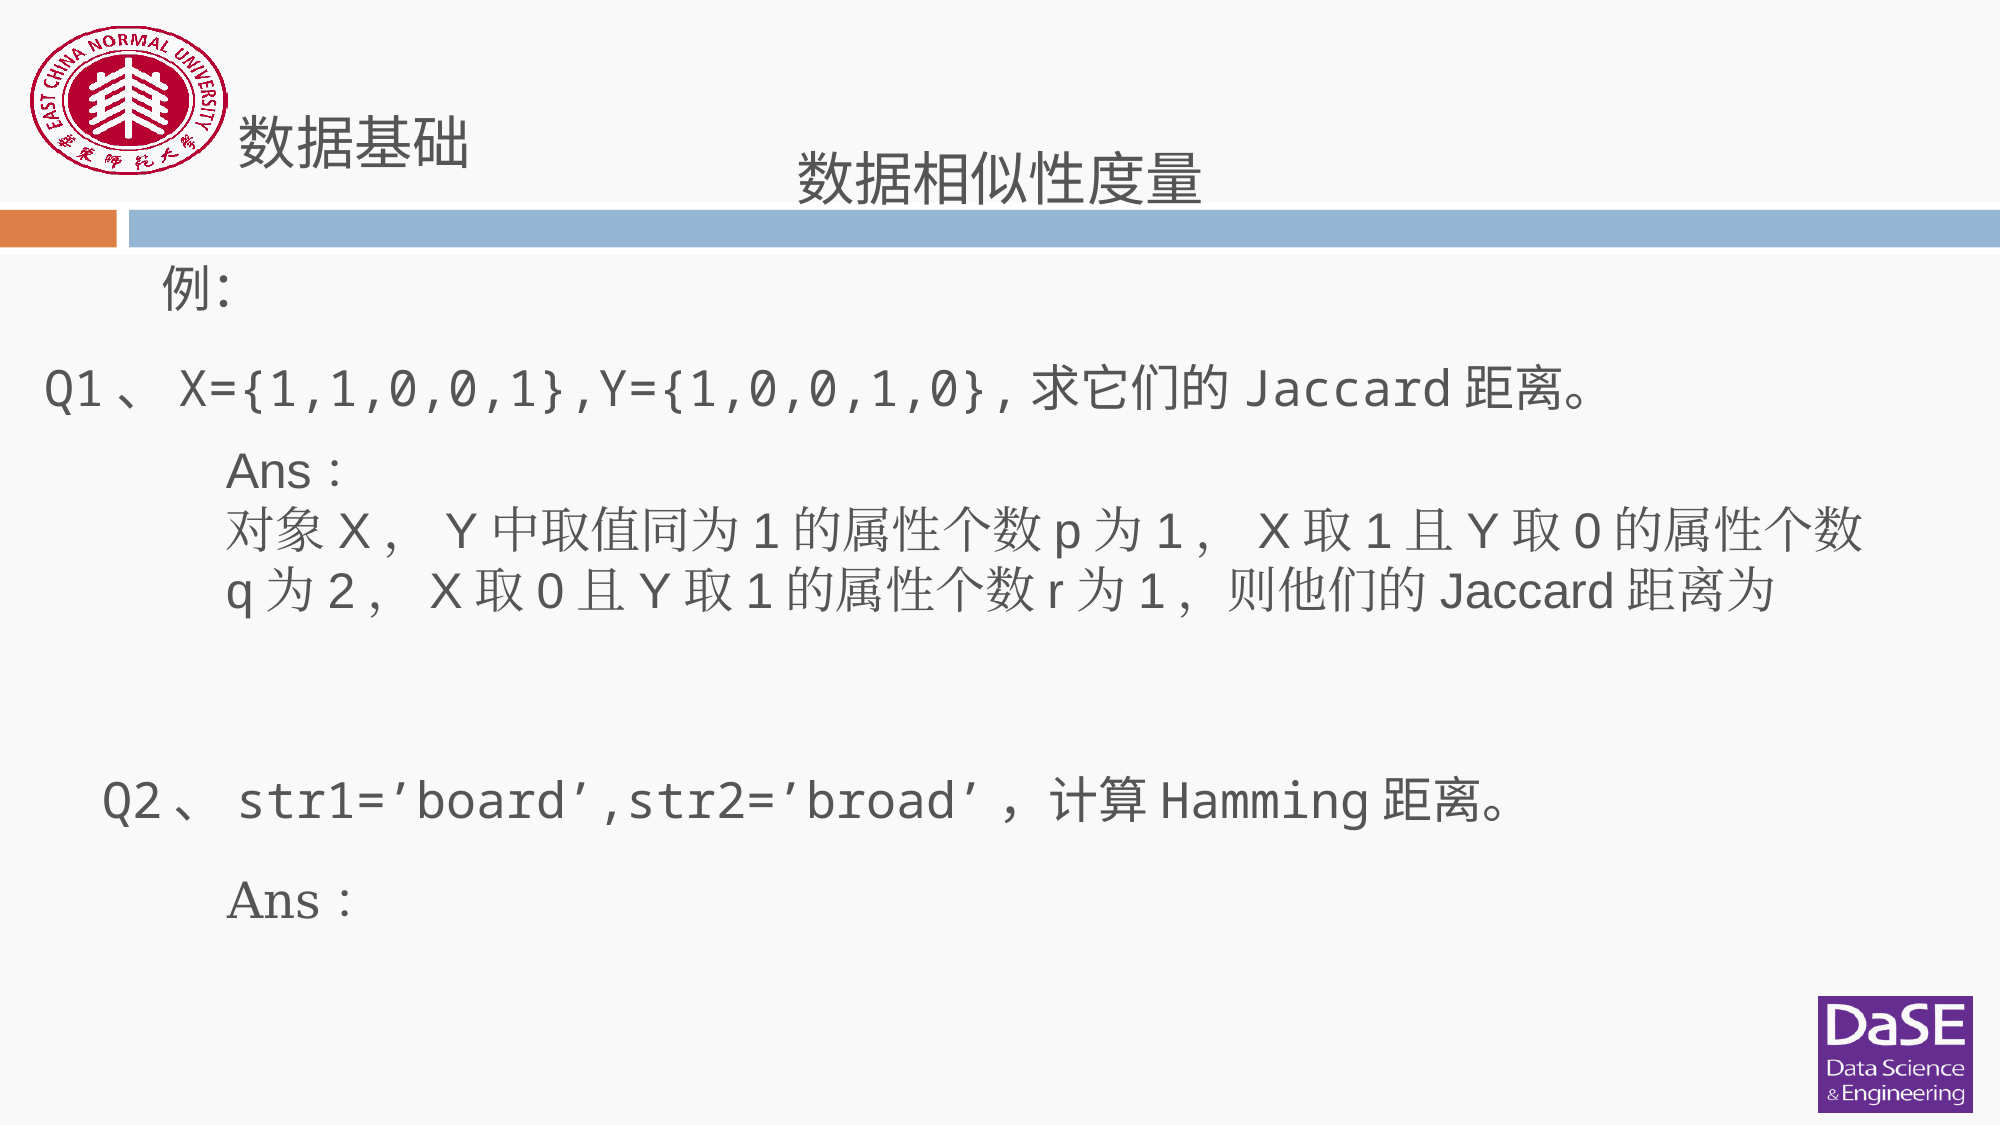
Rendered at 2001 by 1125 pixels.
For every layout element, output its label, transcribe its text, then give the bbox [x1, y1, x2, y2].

text_box Ans： 对象X，Y中取值同为1的属性个数p为1，X取1且Y取0的属性个数q为2，X取0且Y取1的属性个数r为1，则他们的Jaccard距离为 [211, 431, 1891, 687]
picture [1818, 996, 1973, 1113]
text_box 数据基础 [223, 98, 486, 184]
text_box 例： [146, 249, 277, 325]
text_box Q2、str1=’board’,str2=’broad’，计算Hamming距离。 [87, 761, 1547, 837]
text_box Q1、X={1,1,0,0,1},Y={1,0,0,1,0},求它们的Jaccard距离。 [29, 349, 1630, 425]
picture [30, 26, 228, 175]
text_box 数据相似性度量 [781, 134, 1219, 220]
